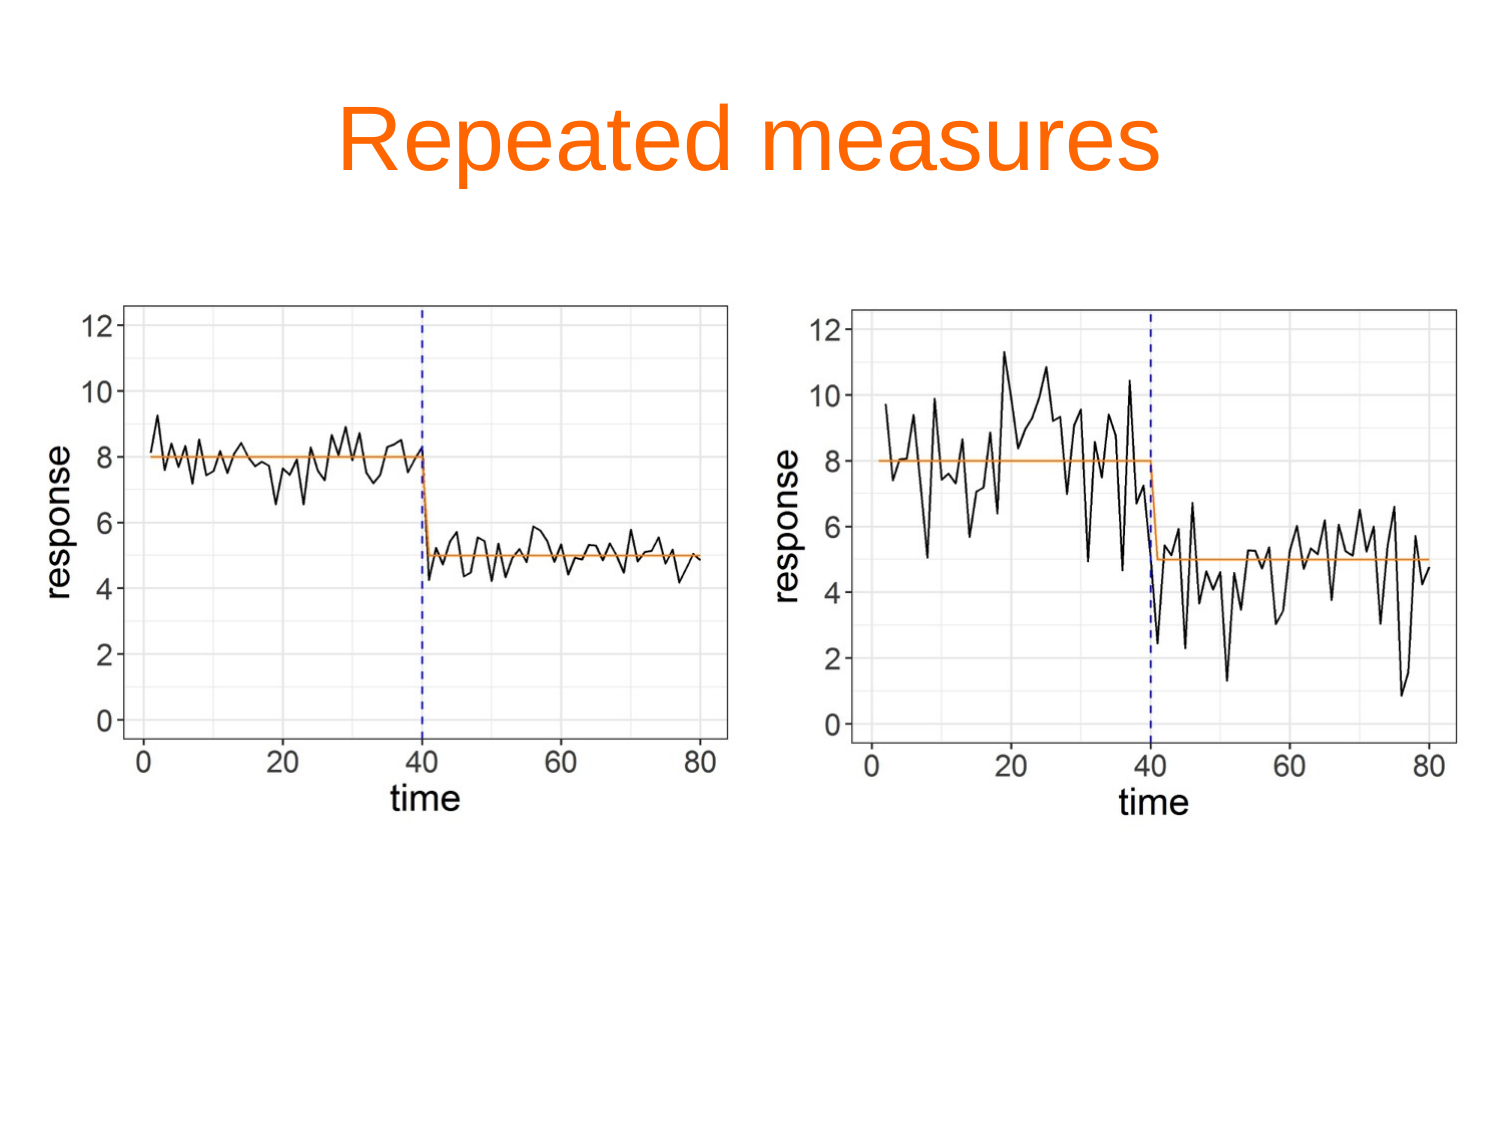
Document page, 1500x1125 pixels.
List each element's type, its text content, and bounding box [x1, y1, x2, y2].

text_box Repeated measures [0, 39, 1500, 228]
picture [30, 294, 740, 827]
picture [758, 298, 1468, 831]
